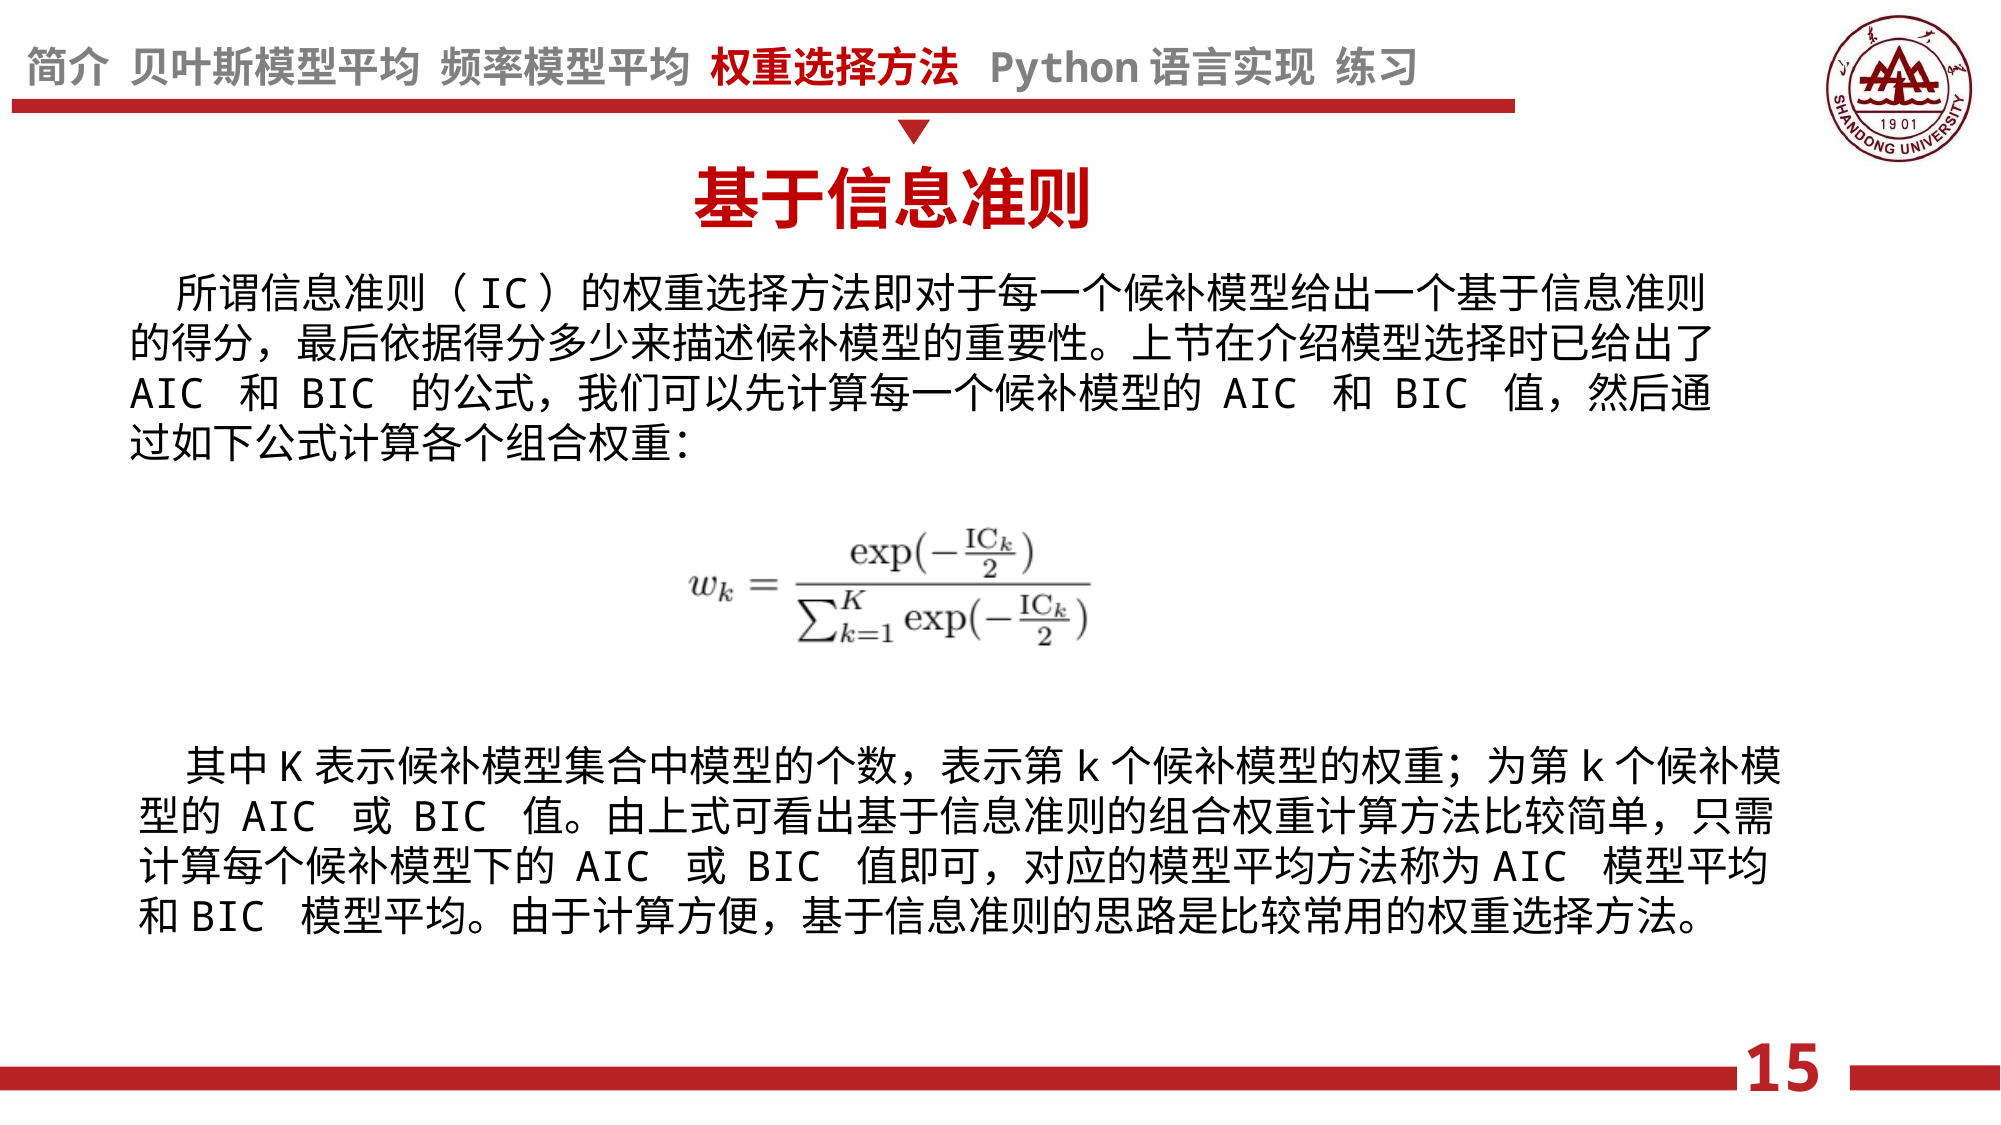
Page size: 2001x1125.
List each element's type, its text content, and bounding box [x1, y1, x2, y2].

text_box 基于信息准则 [639, 149, 1148, 244]
picture [680, 507, 1107, 674]
text_box [639, 829, 2000, 890]
picture [1820, 9, 1977, 167]
text_box 所谓信息准则（IC）的权重选择方法即对于每一个候补模型给出一个基于信息准则的得分，最后依据得分多少来描述候补模型的重要性。上节在介绍模型选择时已给出了 AIC 和 BIC 的公式，我们可以先计算每一个候补模型的 AIC 和 BIC 值，然后通过如下公式计算各个组合权重： [114, 259, 1745, 475]
